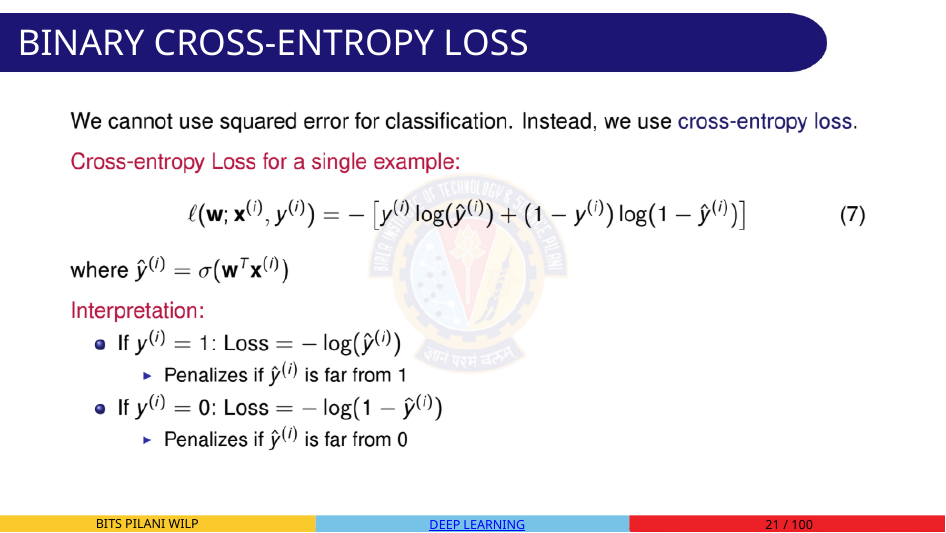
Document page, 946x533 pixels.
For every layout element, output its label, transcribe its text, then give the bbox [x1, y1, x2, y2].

title Binary Cross-Entropy Loss [15, 17, 919, 110]
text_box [0, 515, 946, 531]
picture [0, 13, 945, 515]
